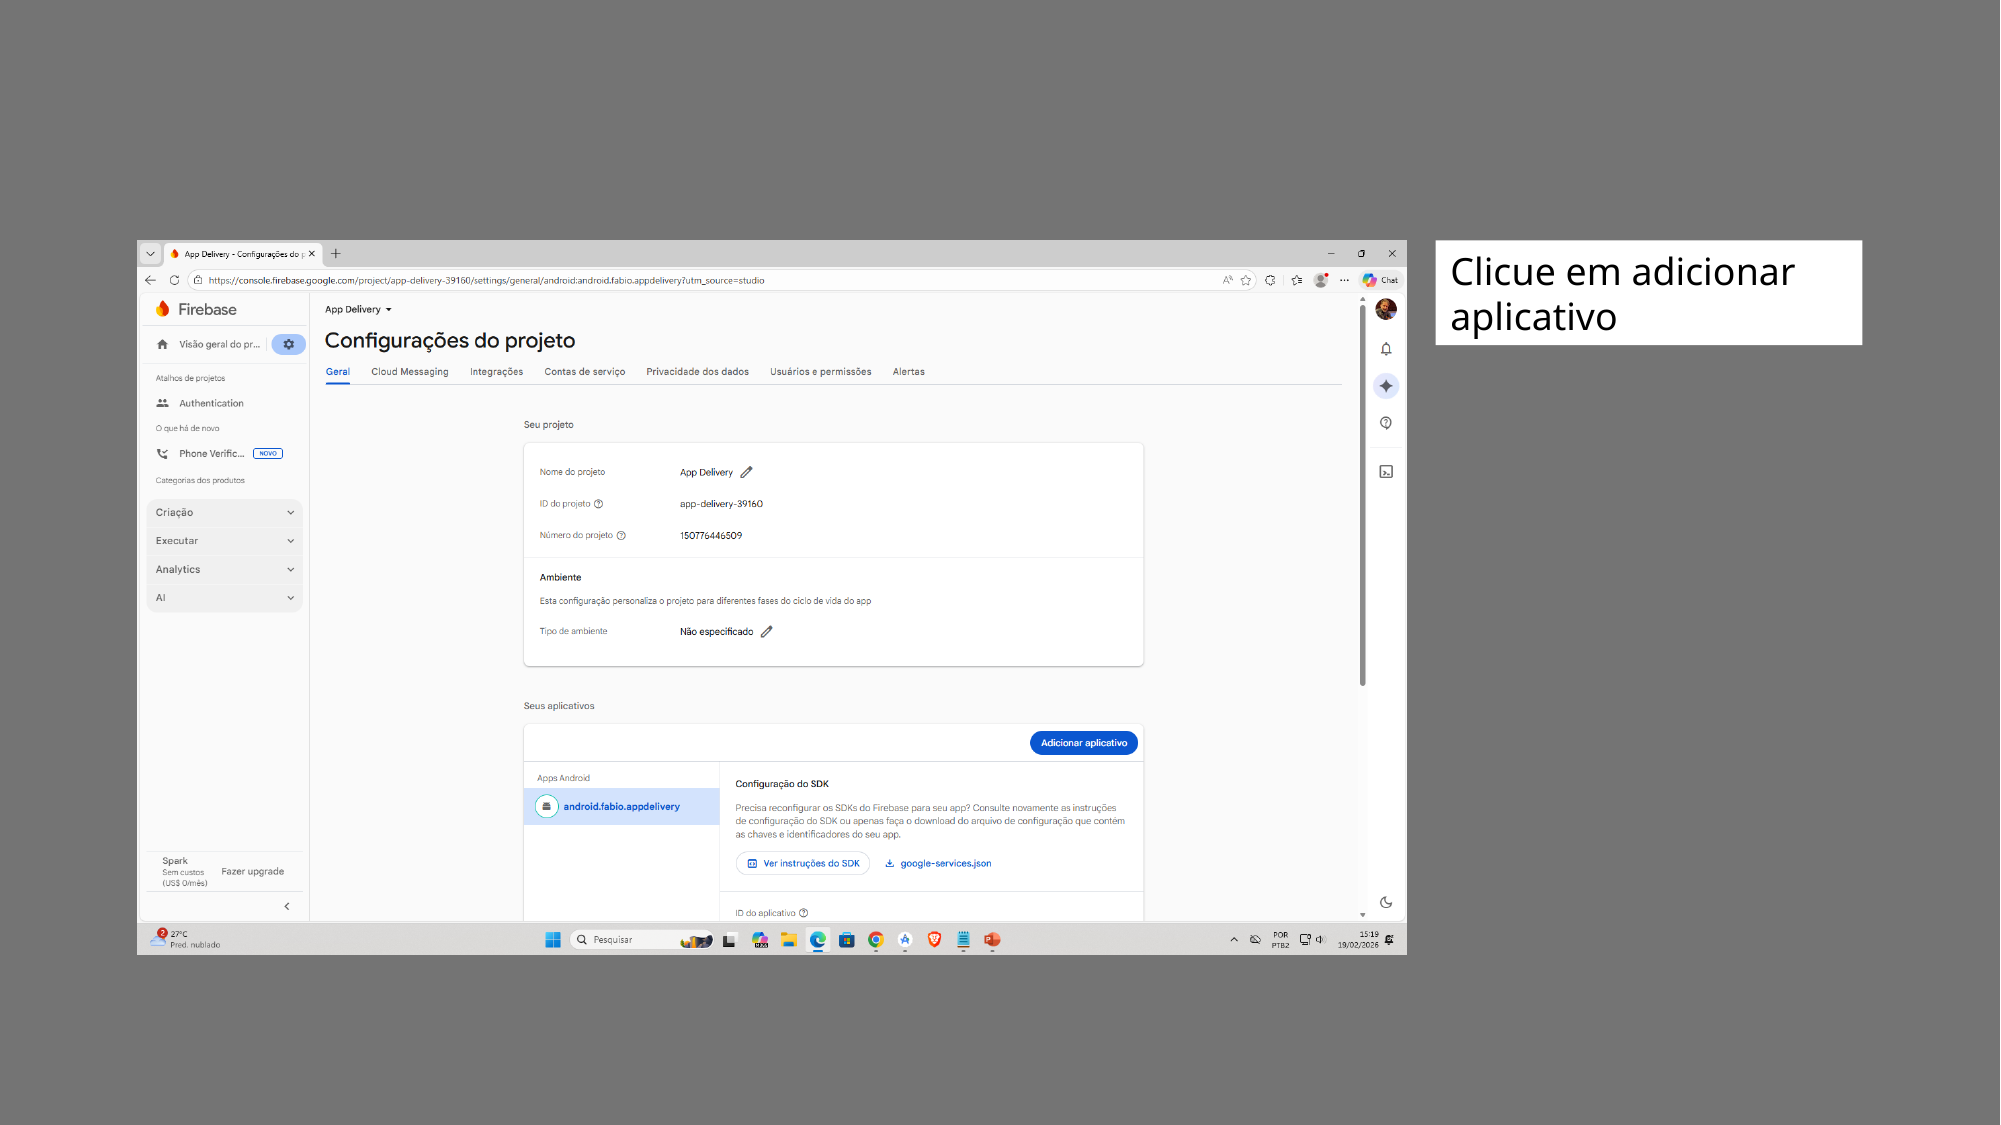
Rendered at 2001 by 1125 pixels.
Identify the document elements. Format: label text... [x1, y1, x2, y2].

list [136, 239, 1407, 955]
text_box Clicue em adicionar aplicativo [1435, 240, 1863, 346]
